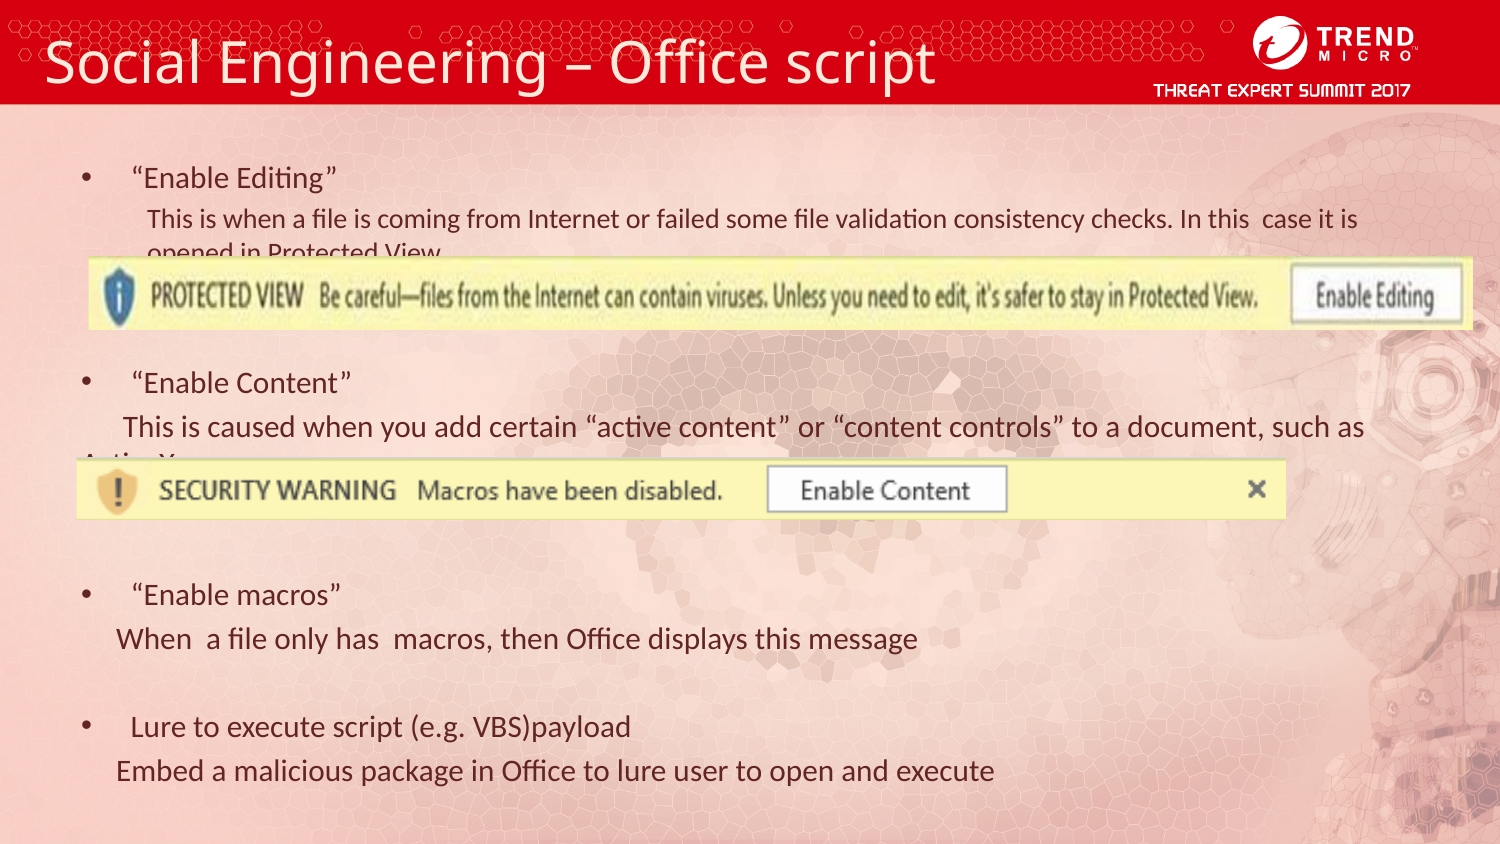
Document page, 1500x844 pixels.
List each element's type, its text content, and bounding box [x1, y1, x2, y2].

title Social Engineering – Office script [29, 20, 1131, 100]
picture [0, 0, 1500, 844]
list “Enable Editing” This is when a file is coming from Internet or failed some file validation consistency checks. In this case it is opened in Protected View “Enable Content” This is caused when you add certain “active content” or “content controls” to a document, such as ActiveX “Enable macros” When a file only has macros, then Office displays this message Lure to execute script (e.g. VBS)payload Embed a malicious package in Office to lure user to open and execute [66, 150, 1459, 800]
